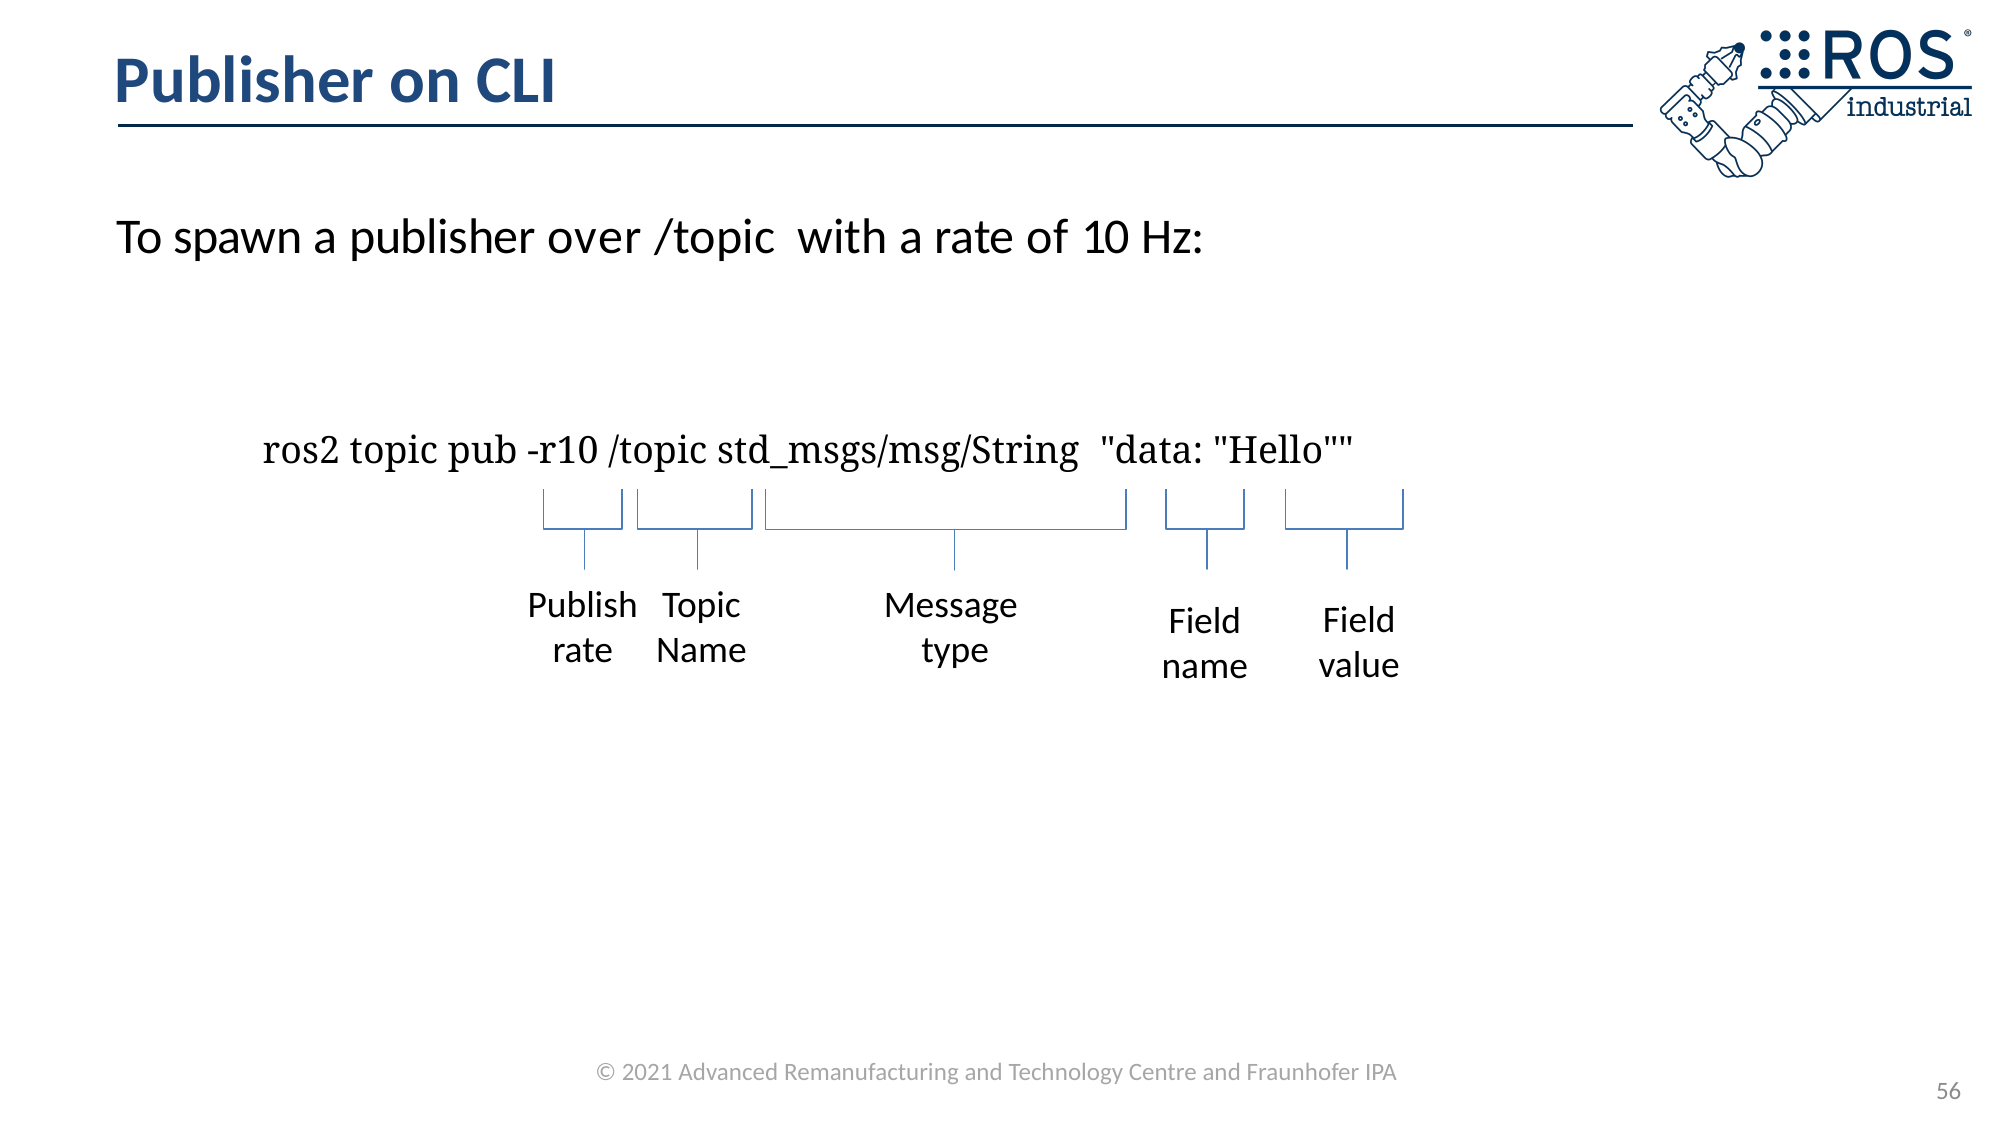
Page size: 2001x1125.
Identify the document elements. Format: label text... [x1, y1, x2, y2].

text_box [543, 488, 623, 570]
text_box Field name [1099, 588, 1311, 694]
text_box [765, 489, 1127, 571]
text_box Publish rate [509, 573, 628, 678]
text_box Topic Name [628, 573, 775, 678]
slide_number 56 [1879, 1070, 1977, 1108]
text_box [1285, 488, 1404, 570]
text_box [1165, 488, 1245, 570]
text_box To spawn a publisher over /topic with a rate of 10 Hz: [99, 196, 1596, 271]
text_box Message type [849, 572, 1061, 678]
text_box Field value [1254, 587, 1465, 693]
text_box [637, 488, 753, 570]
title Publisher on CLI [99, 25, 1634, 126]
picture [1657, 0, 1977, 213]
text_box ros2 topic pub -r10 /topic std_msgs/msg/String "data: "Hello"" [245, 418, 1530, 478]
